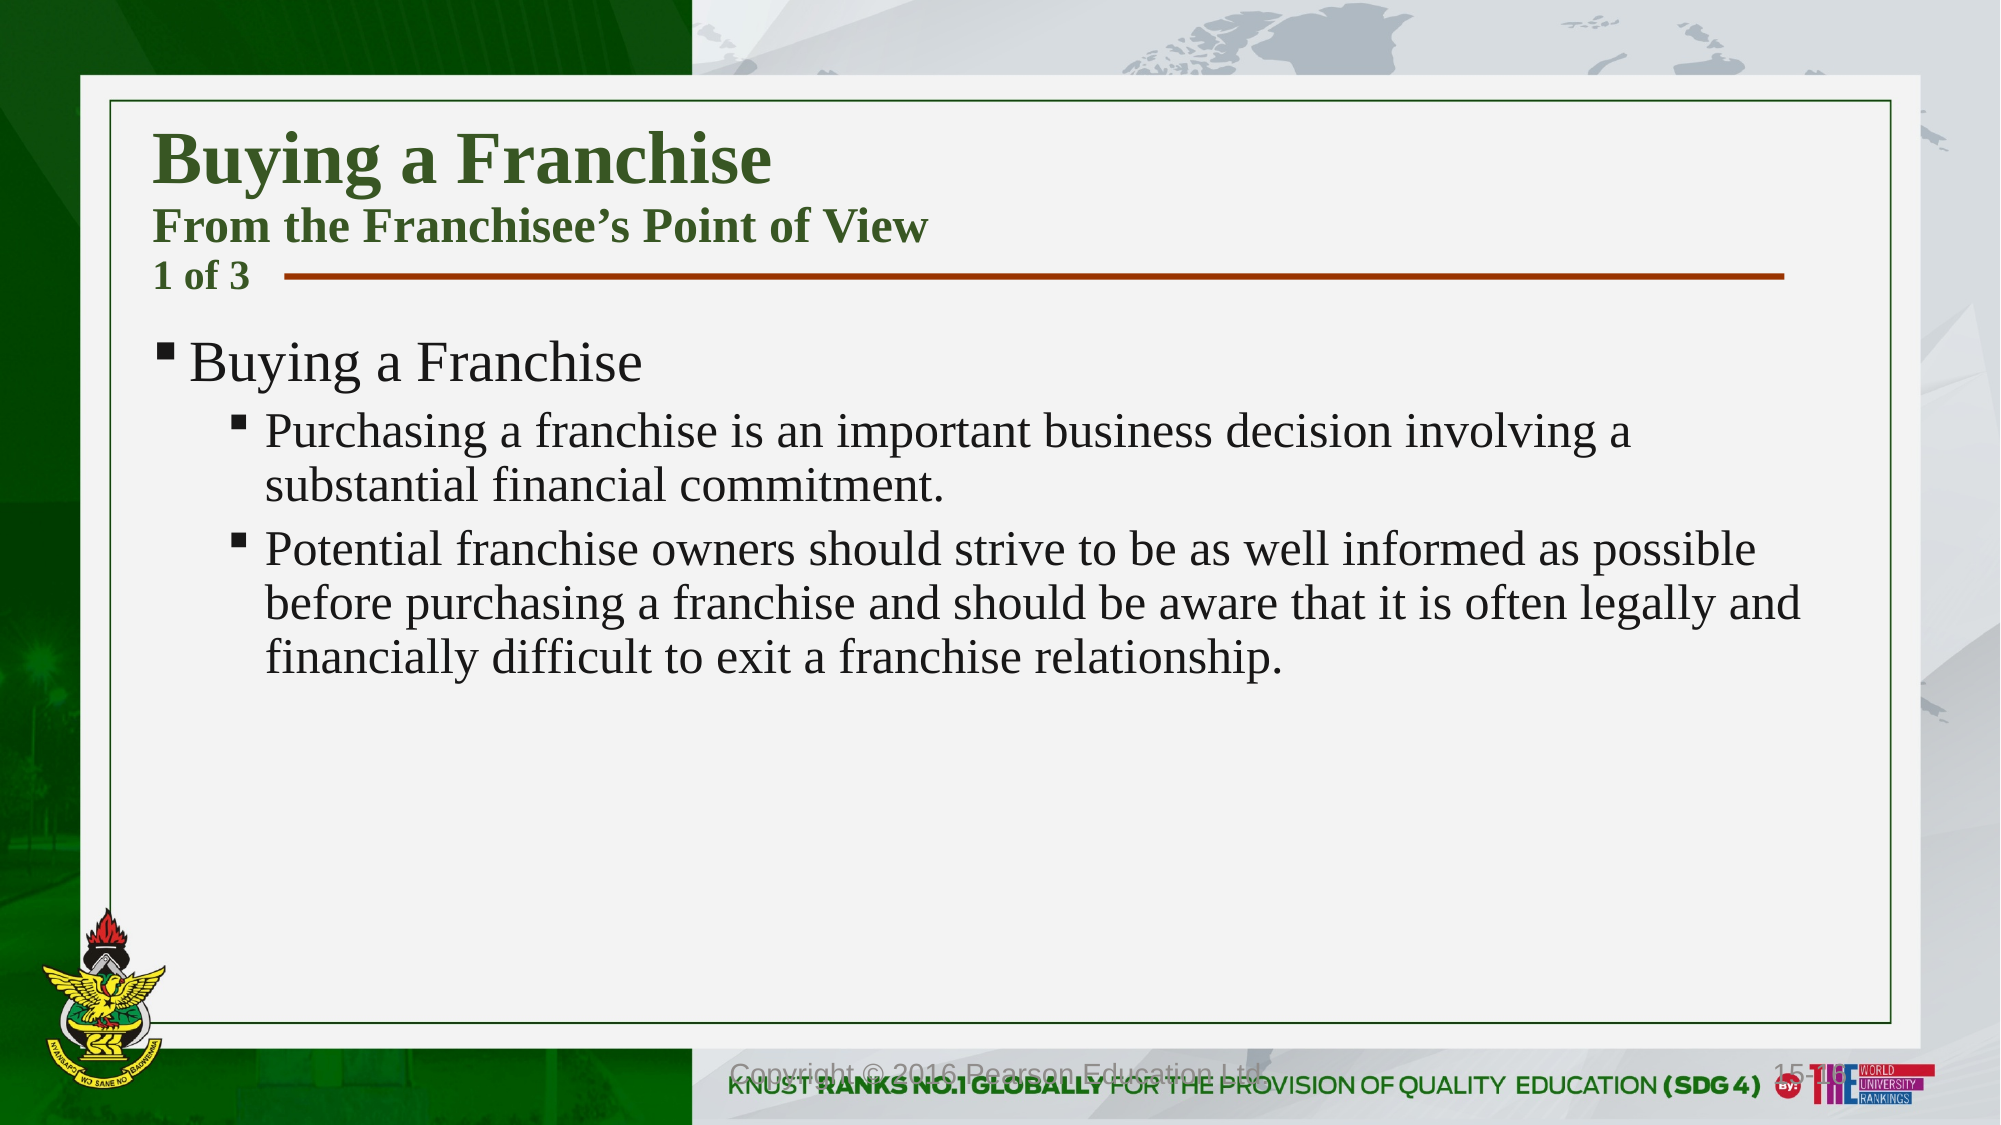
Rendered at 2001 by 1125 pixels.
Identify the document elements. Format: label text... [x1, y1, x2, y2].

picture [0, 0, 2001, 1125]
footer Copyright © 2016 Pearson Education Ltd. [662, 1042, 1338, 1103]
title Buying a Franchise From the Franchisee’s Point of View 1 of 3 [137, 99, 1863, 318]
list Buying a Franchise Purchasing a franchise is an important business decision involving a substantial financial commitment. Potential franchise owners should strive to be as well informed as possible before purchasing a franchise and should be aware that it is often legally and financially difficult to exit a franchise relationship. [137, 323, 1863, 1026]
slide_number 15-16 [1412, 1042, 1863, 1103]
